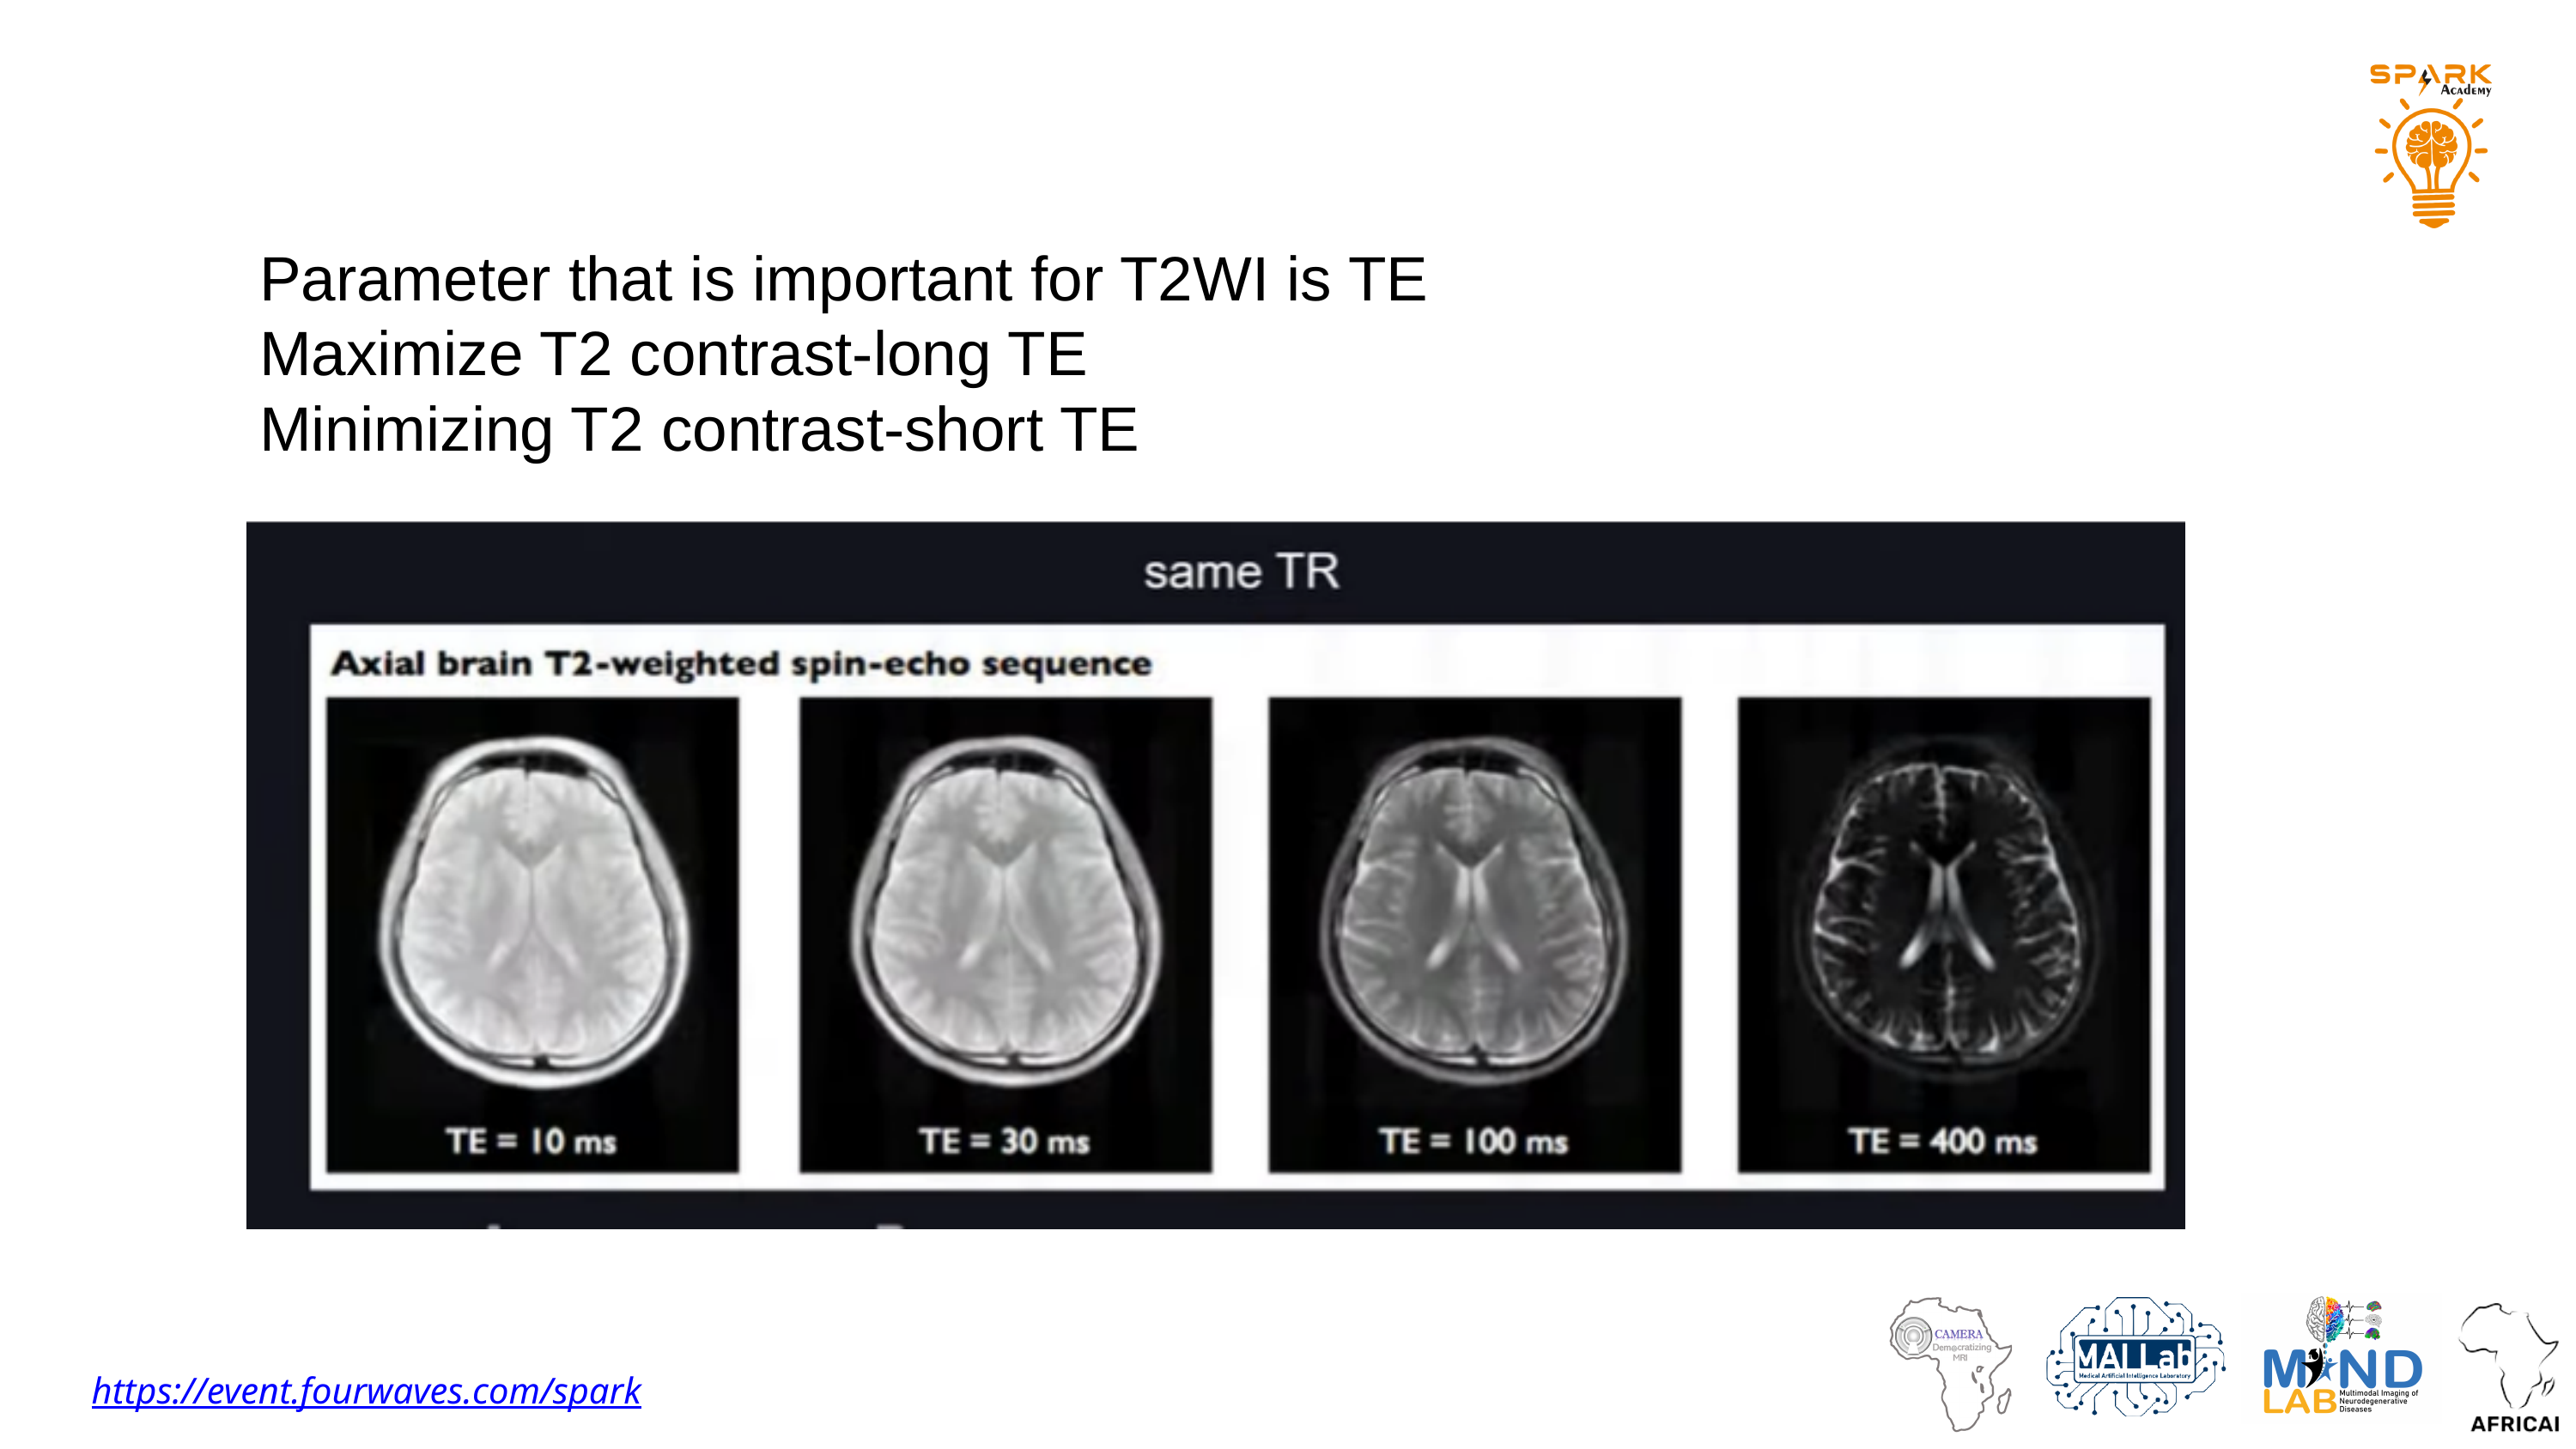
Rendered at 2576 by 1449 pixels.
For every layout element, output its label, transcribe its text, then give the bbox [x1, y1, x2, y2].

picture [246, 519, 2185, 1229]
text_box https://event.fourwaves.com/spark [48, 1349, 685, 1417]
text_box [2370, 64, 2492, 228]
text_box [1888, 1292, 2568, 1433]
text_box Parameter that is important for T2WI is TE Maximize T2 contrast-long TE Minimizing T2 contrast-short TE [246, 232, 1932, 470]
